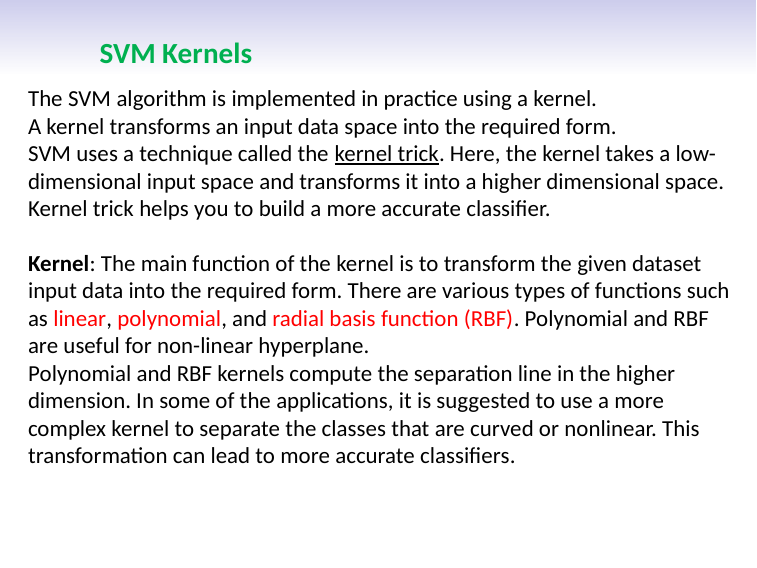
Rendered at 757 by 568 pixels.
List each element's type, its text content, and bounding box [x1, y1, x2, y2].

list The SVM algorithm is implemented in practice using a kernel. A kernel transforms an input data space into the required form. SVM uses a technique called the kernel trick. Here, the kernel takes a low-dimensional input space and transforms it into a higher dimensional space. Kernel trick helps you to build a more accurate classifier. Kernel: The main function of the kernel is to transform the given dataset input data into the required form. There are various types of functions such as linear, polynomial, and radial basis function (RBF). Polynomial and RBF are useful for non-linear hyperplane. Polynomial and RBF kernels compute the separation line in the higher dimension. In some of the applications, it is suggested to use a more complex kernel to separate the classes that are curved or nonlinear. This transformation can lead to more accurate classifiers. [28, 83, 741, 473]
picture [0, 0, 756, 74]
title SVM Kernels [99, 34, 657, 70]
